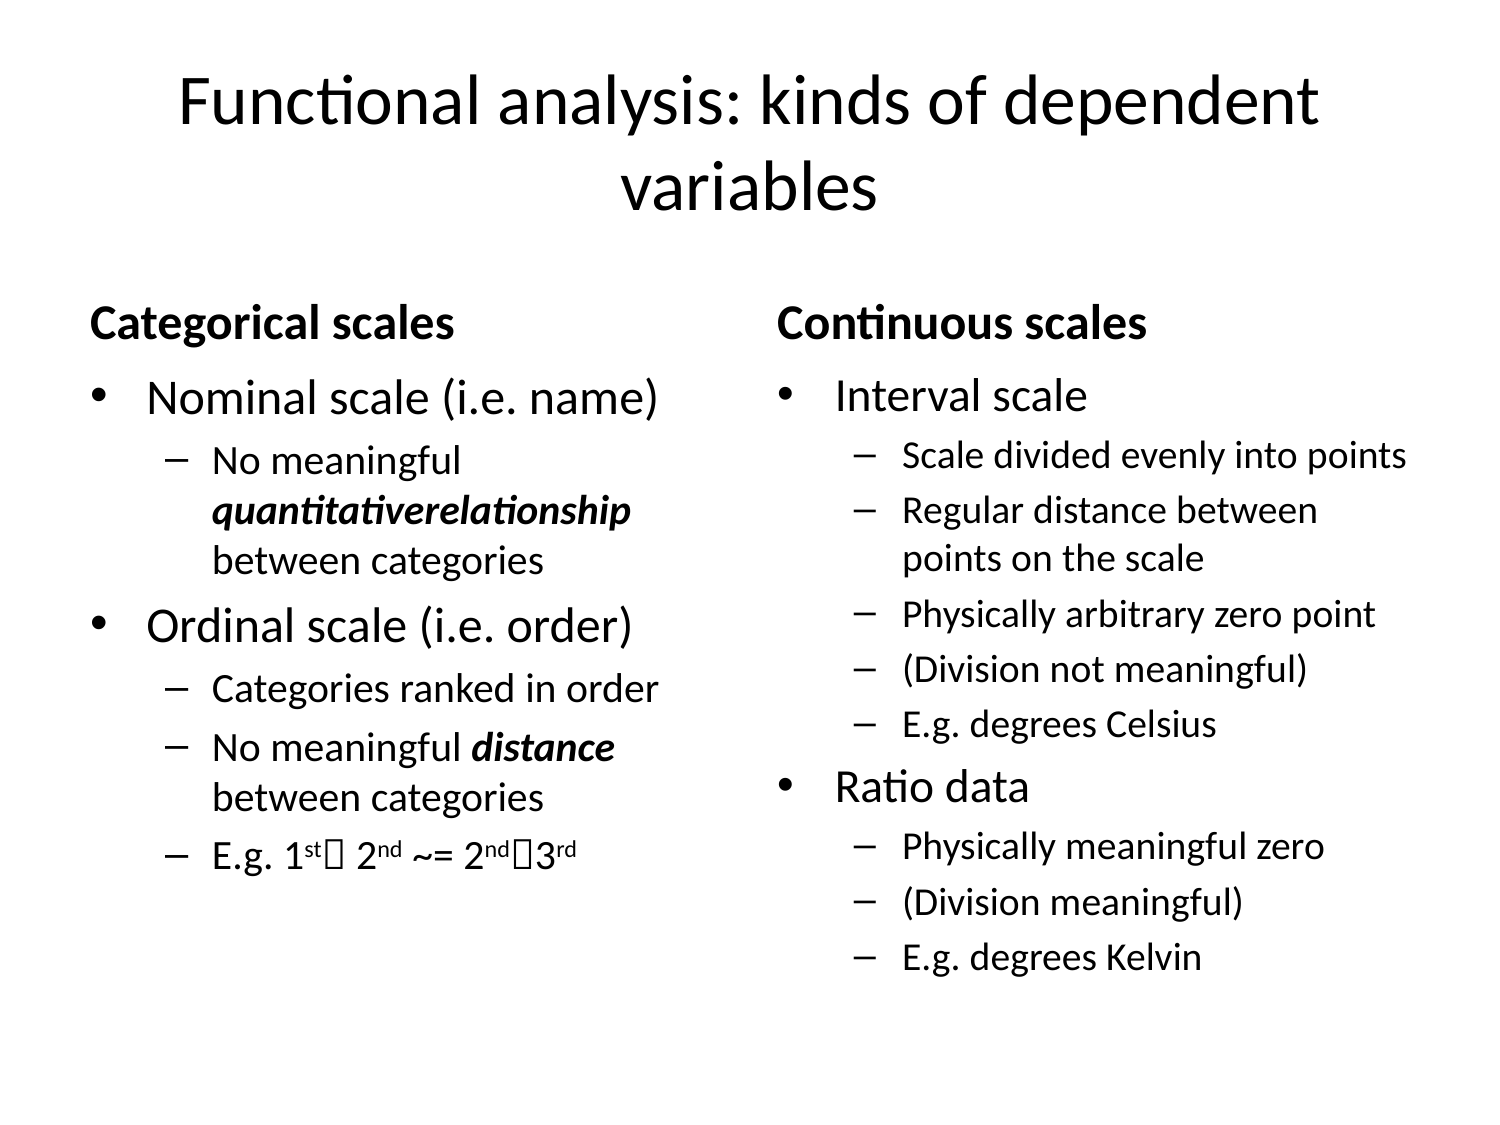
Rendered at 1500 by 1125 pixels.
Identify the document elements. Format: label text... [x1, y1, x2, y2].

list Nominal scale (i.e. name) No meaningful quantitativerelationship between categories Ordinal scale (i.e. order) Categories ranked in order No meaningful distance between categories E.g. 1st 2nd ~= 2nd3rd [75, 356, 738, 1005]
list Continuous scales [761, 251, 1425, 356]
title Functional analysis: kinds of dependent variables [75, 45, 1425, 233]
list Interval scale Scale divided evenly into points Regular distance between points on the scale Physically arbitrary zero point (Division not meaningful) E.g. degrees Celsius Ratio data Physically meaningful zero (Division meaningful) E.g. degrees Kelvin [761, 356, 1425, 1005]
list Categorical scales [75, 251, 738, 356]
